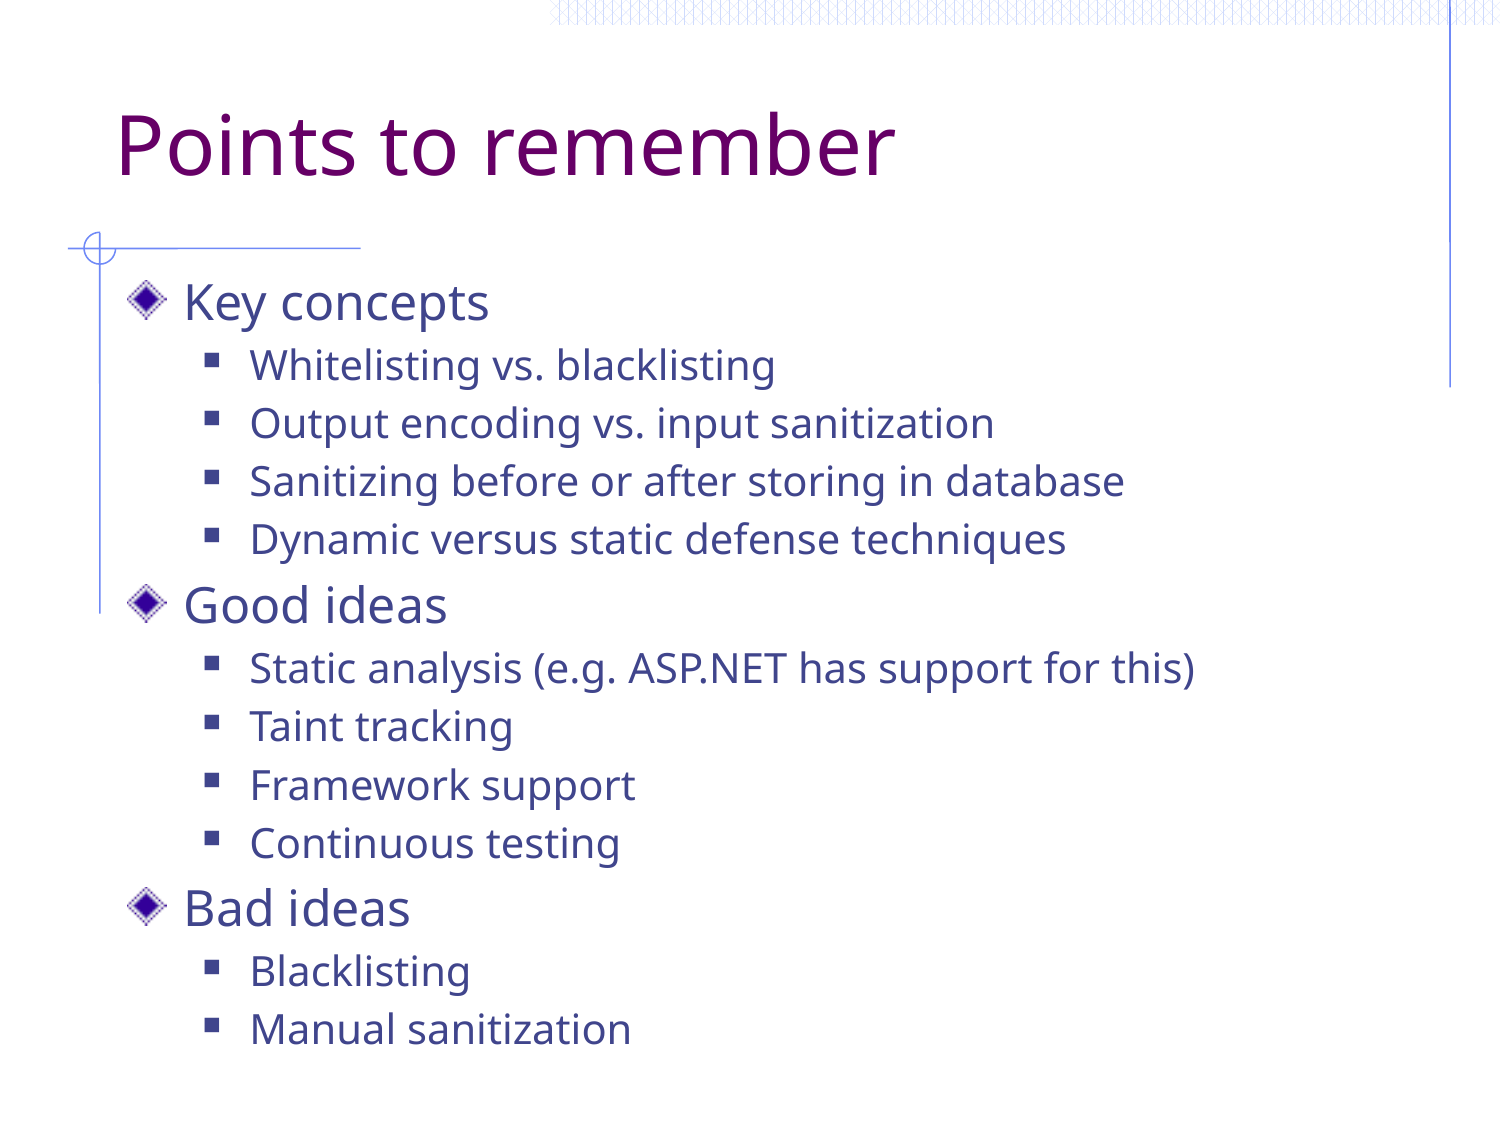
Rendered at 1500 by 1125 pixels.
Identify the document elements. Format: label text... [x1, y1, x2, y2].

picture [127, 887, 167, 926]
list Key concepts Whitelisting vs. blacklisting Output encoding vs. input sanitization Sanitizing before or after storing in database Dynamic versus static defense techniques Good ideas Static analysis (e.g. ASP.NET has support for this) Taint tracking Framework support Continuous testing Bad ideas Blacklisting Manual sanitization [112, 262, 1388, 1026]
title Points to remember [99, 49, 1376, 201]
picture [127, 584, 167, 623]
picture [127, 280, 167, 320]
